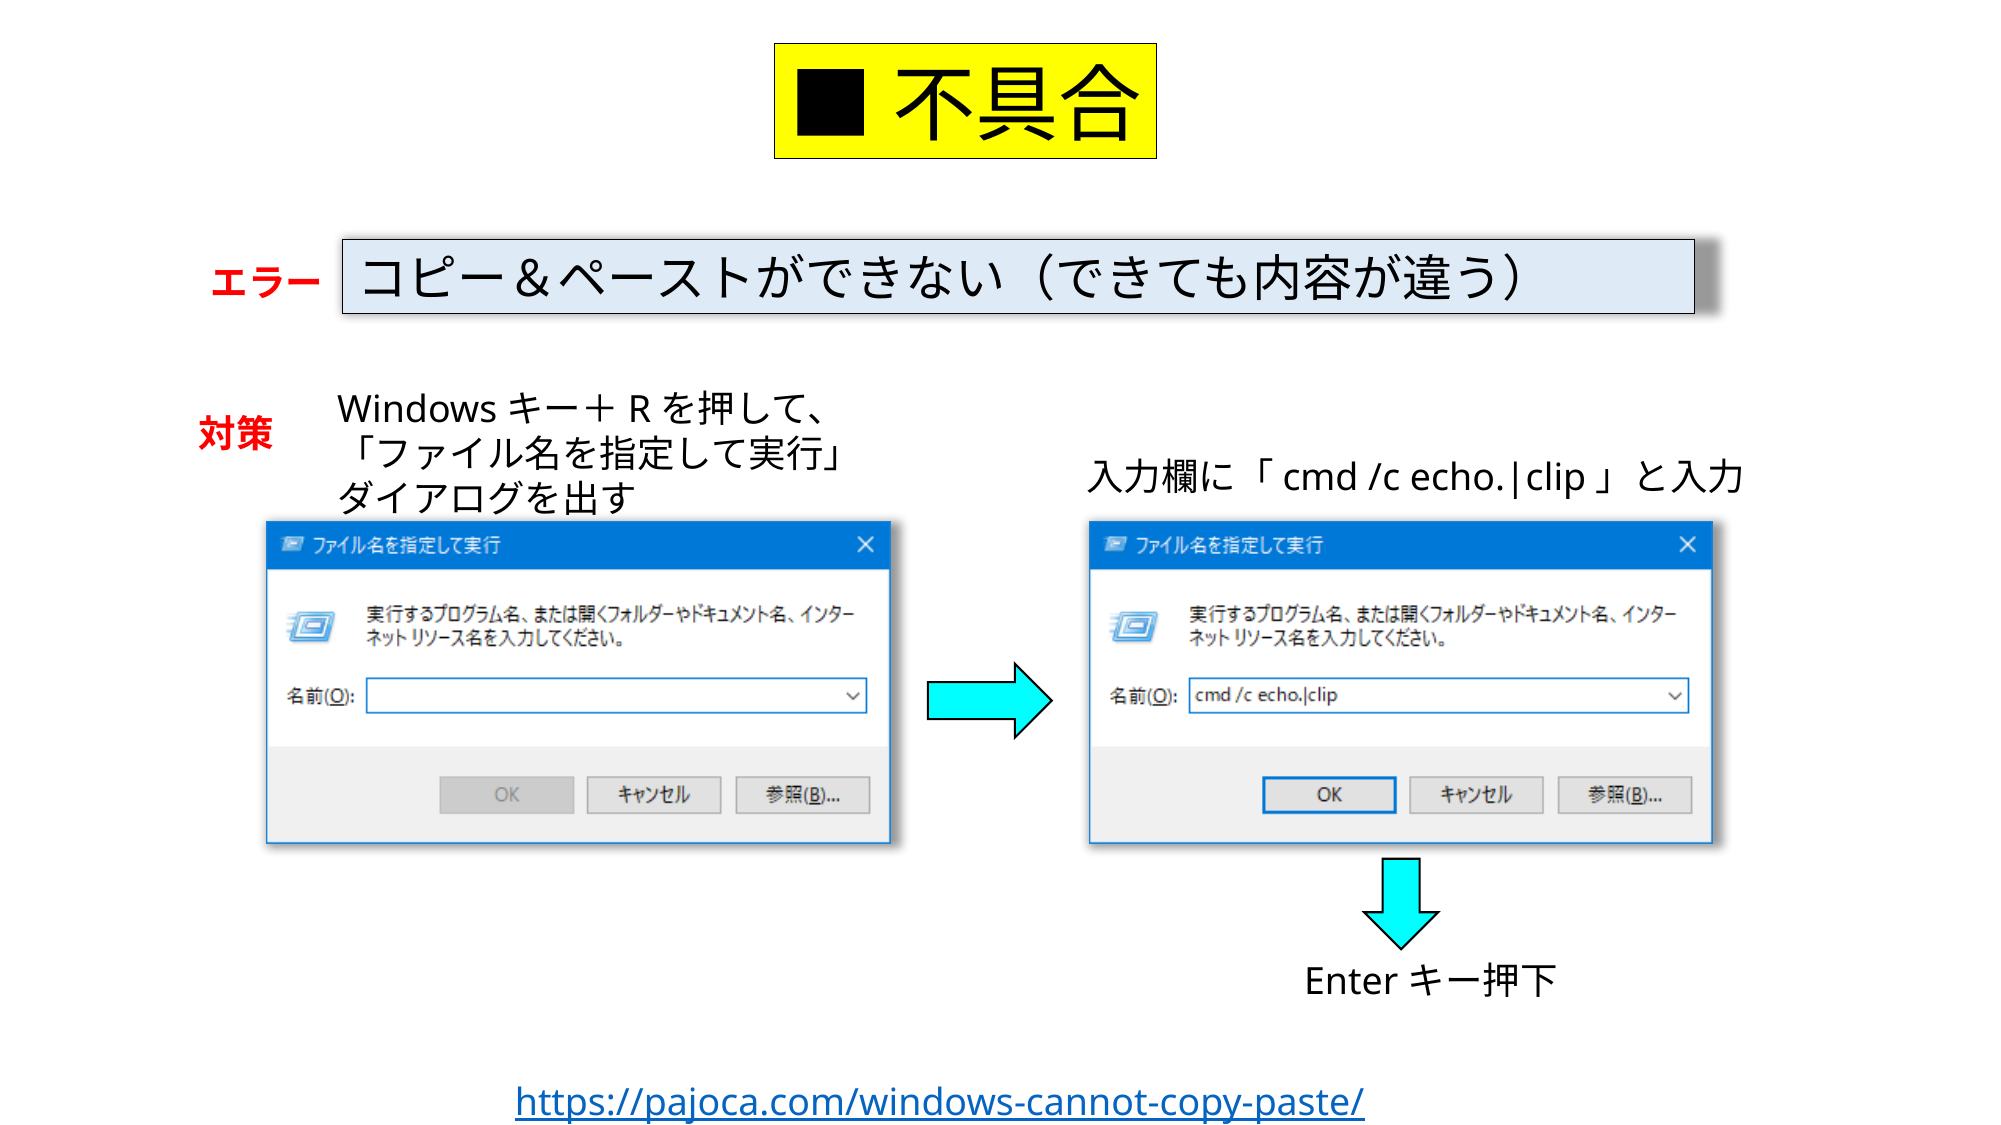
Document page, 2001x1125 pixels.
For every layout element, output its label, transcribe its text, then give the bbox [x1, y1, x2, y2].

text_box エラー [195, 251, 338, 312]
text_box Enterキー押下 [1289, 949, 1587, 1009]
text_box [1361, 857, 1441, 949]
text_box 入力欄に「cmd /c echo.|clip」と入力 [1071, 446, 1821, 506]
text_box Windowsキー＋Rを押して、「ファイル名を指定して実行」ダイアログを出す [322, 377, 891, 521]
picture [266, 521, 891, 844]
text_box [926, 661, 1054, 741]
picture [1089, 521, 1713, 844]
text_box コピー＆ペーストができない（できても内容が違う） [342, 239, 1695, 314]
text_box ■不具合 [774, 43, 1157, 159]
text_box 対策 [183, 402, 289, 463]
text_box https://pajoca.com/windows-cannot-copy-paste/ [500, 1070, 1500, 1125]
